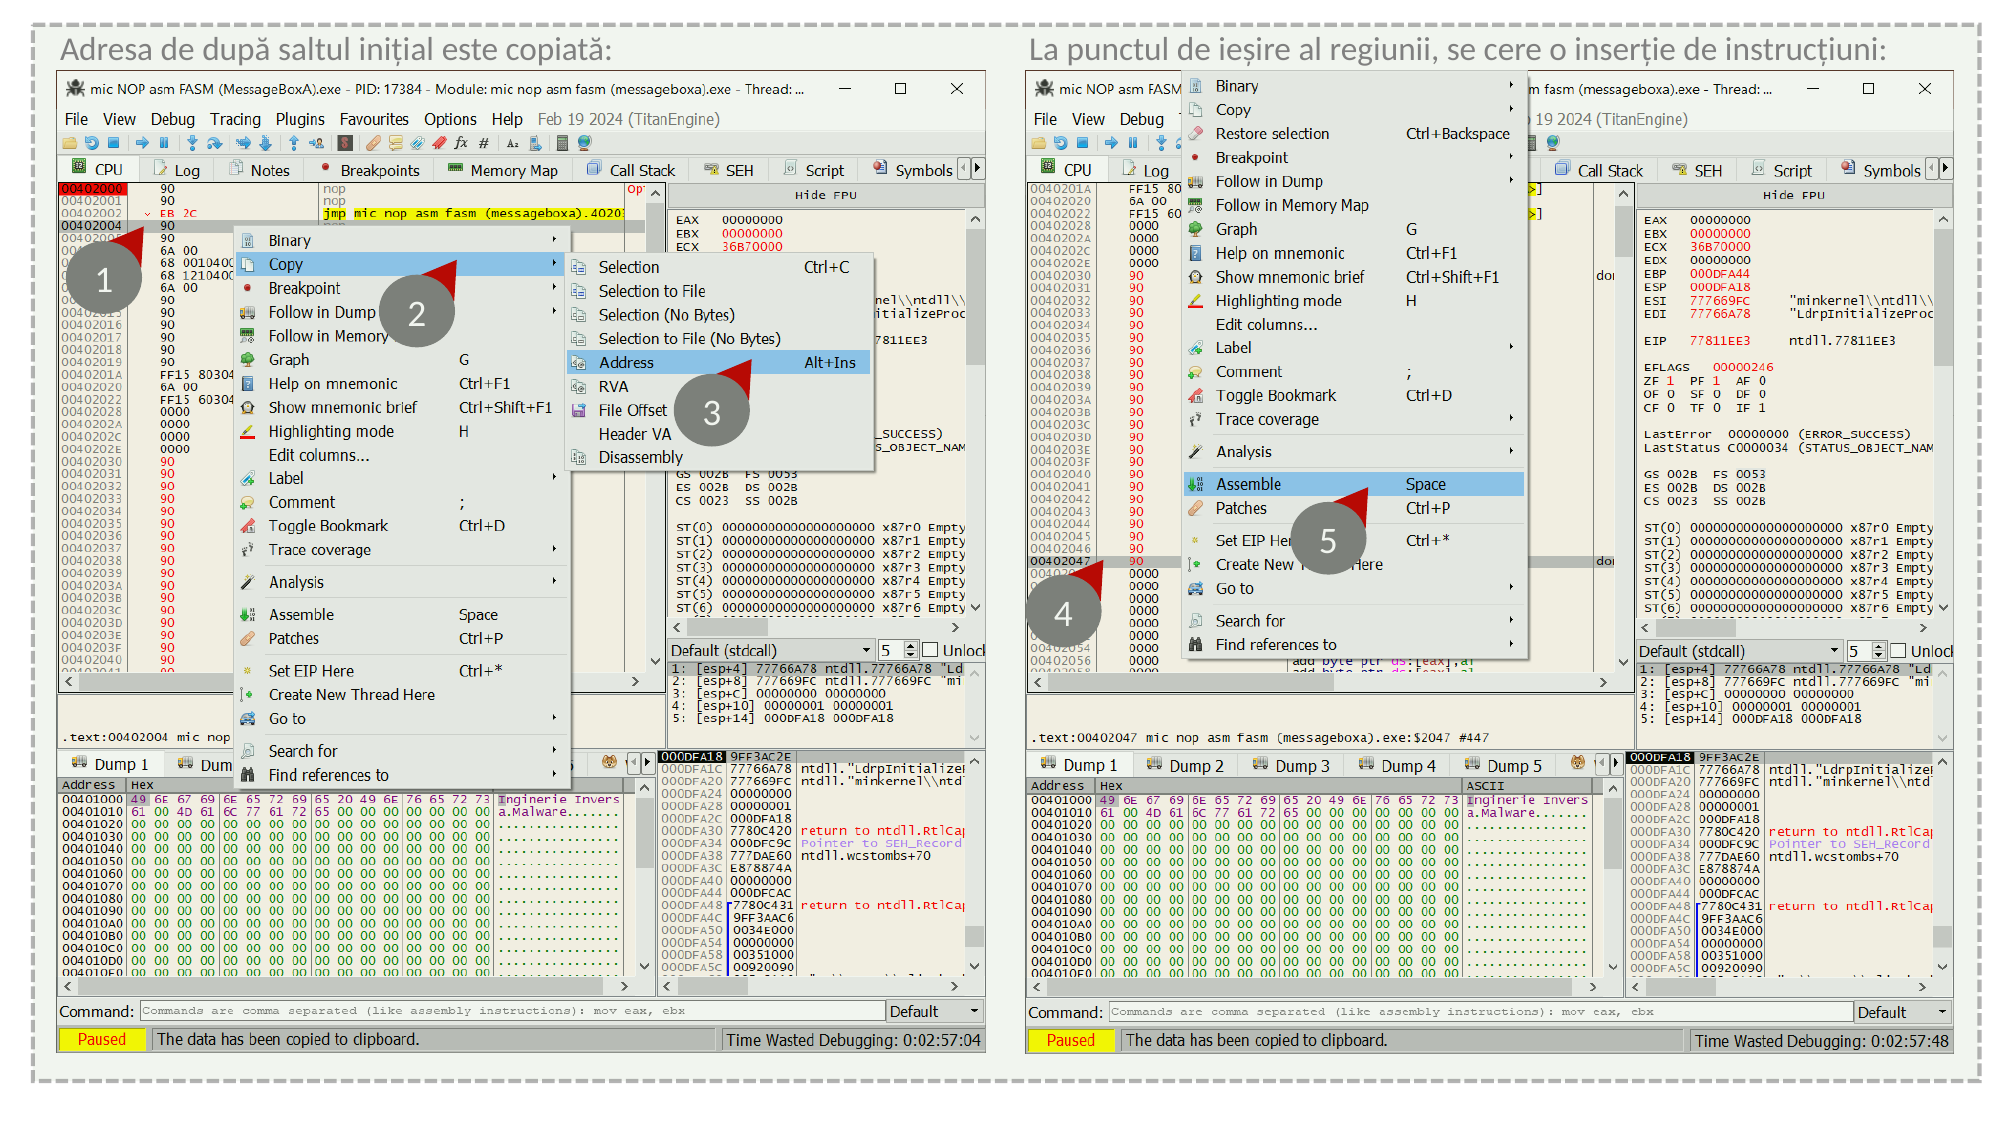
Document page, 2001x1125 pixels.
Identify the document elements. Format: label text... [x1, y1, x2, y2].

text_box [673, 350, 750, 447]
text_box [32, 24, 1980, 1082]
text_box La punctul de ieșire al regiunii, se cere o inserție de instrucțiuni: [1014, 19, 1905, 75]
picture [1025, 70, 1954, 1054]
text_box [1290, 478, 1367, 575]
picture [56, 70, 986, 1054]
text_box Adresa de după saltul inițial este copiată: [45, 19, 630, 75]
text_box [65, 217, 143, 314]
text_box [1025, 550, 1102, 648]
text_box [378, 250, 455, 348]
